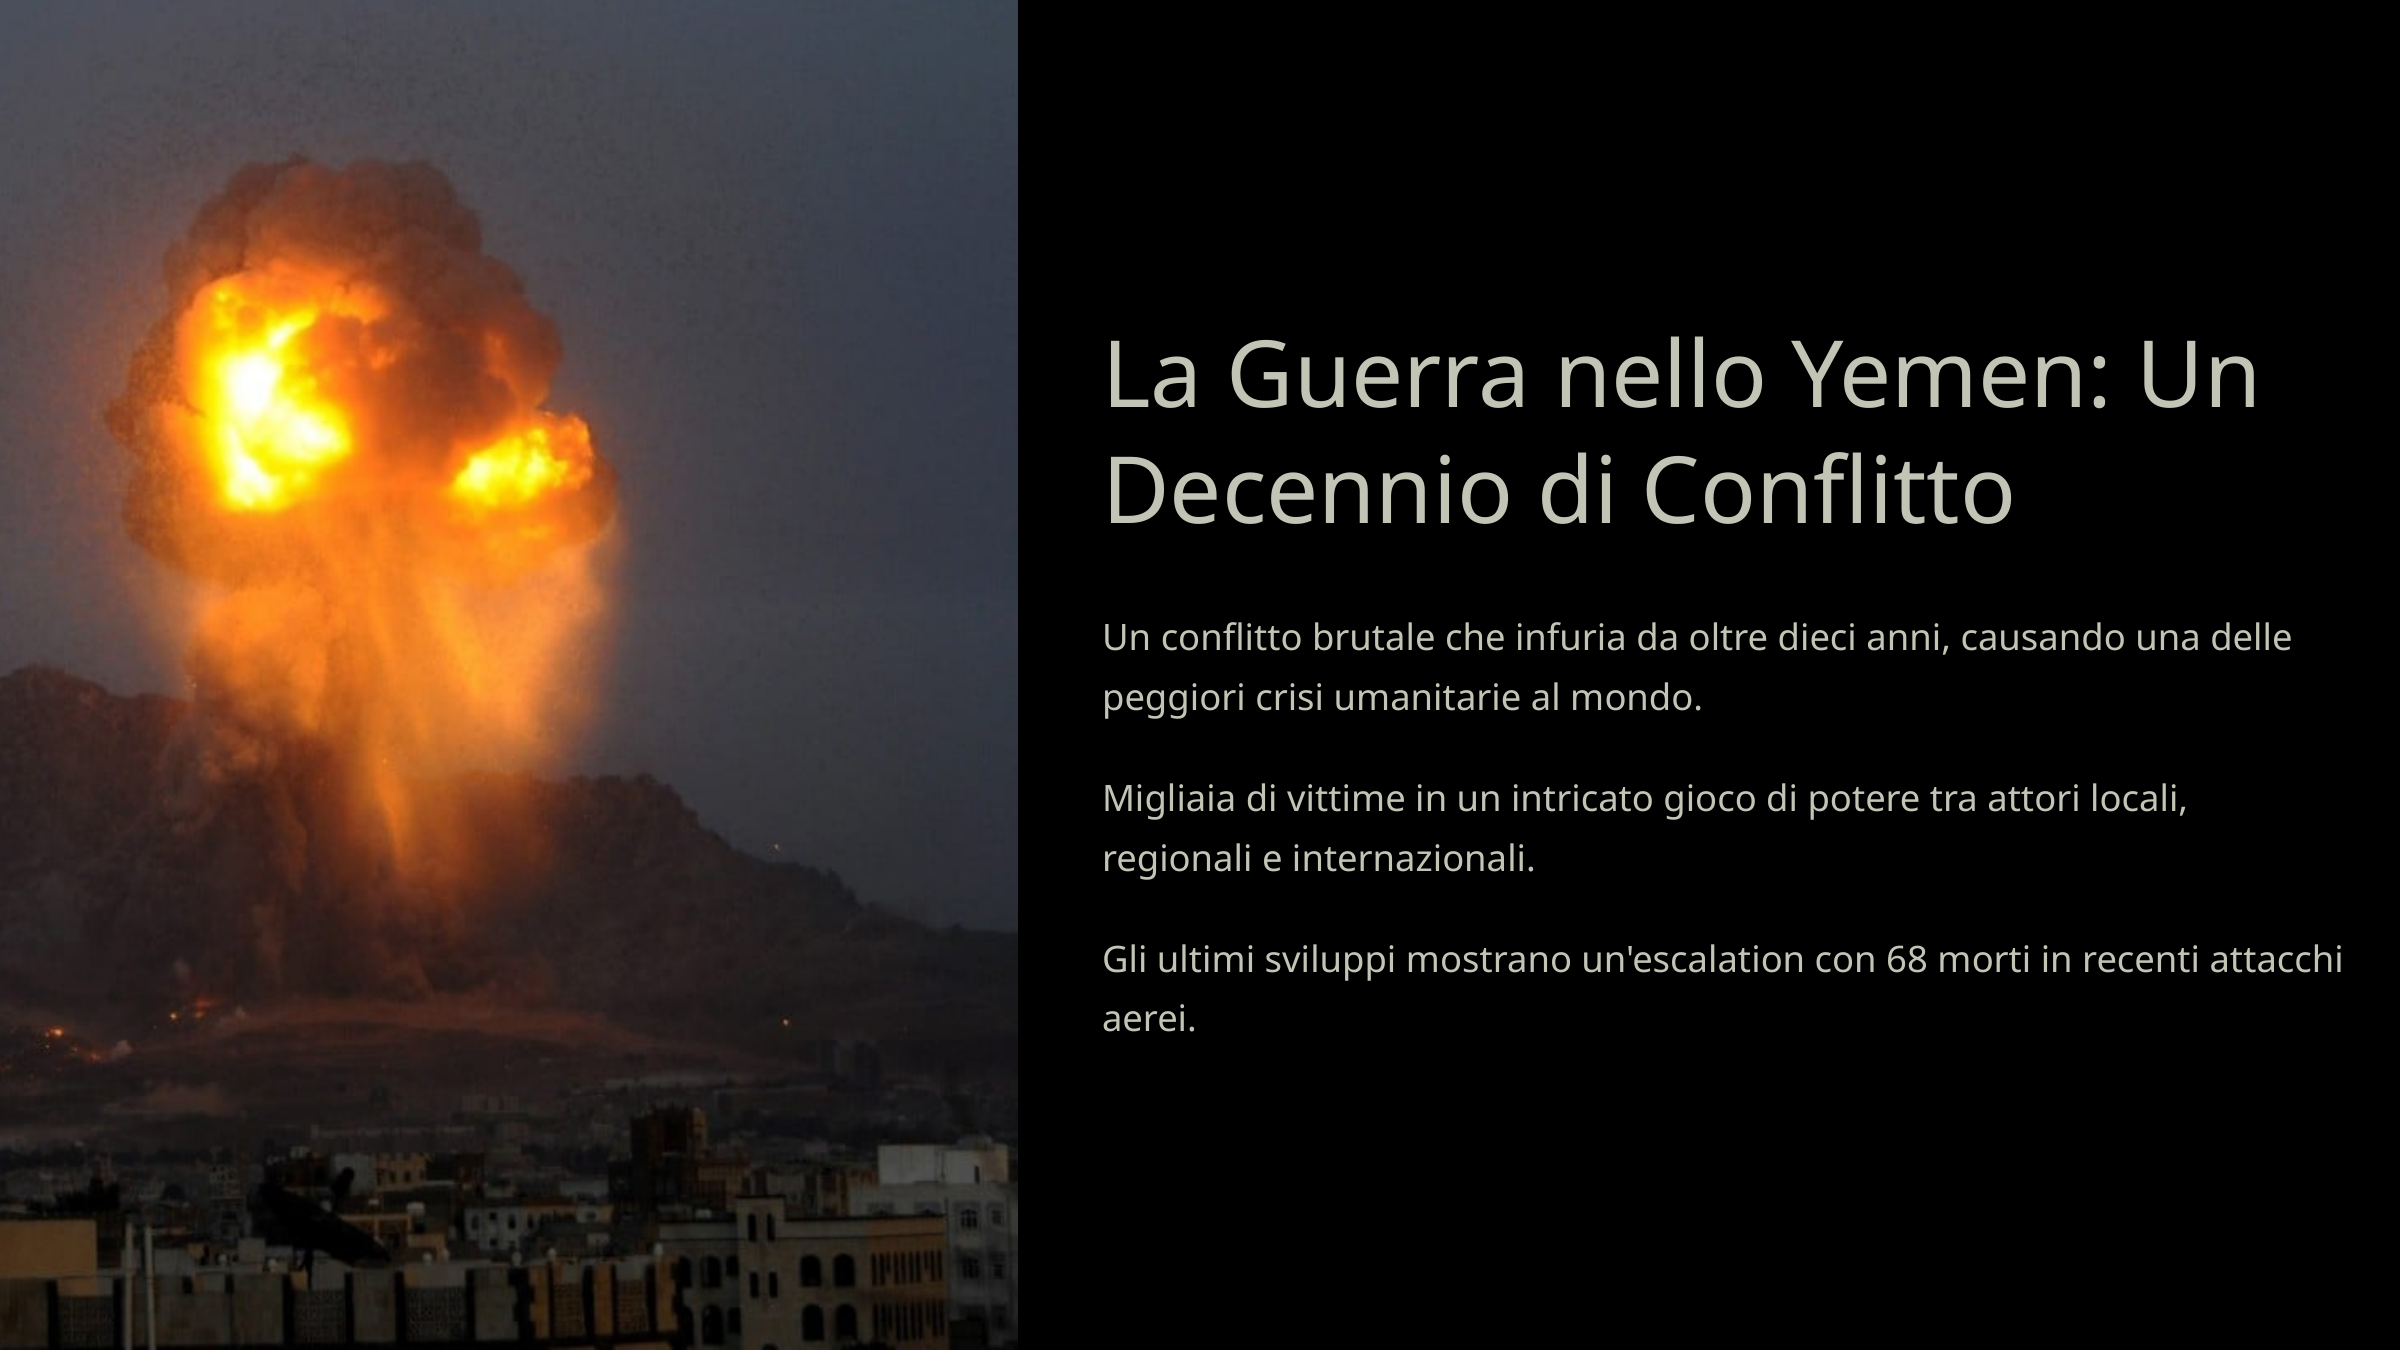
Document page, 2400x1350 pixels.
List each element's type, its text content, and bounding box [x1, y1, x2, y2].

text_box Un conflitto brutale che infuria da oltre dieci anni, causando una delle peggiori crisi umanitarie al mondo. [1102, 598, 2342, 718]
text_box Migliaia di vittime in un intricato gioco di potere tra attori locali, regionali e internazionali. [1102, 759, 2342, 879]
text_box Gli ultimi sviluppi mostrano un'escalation con 68 morti in recenti attacchi aerei. [1102, 920, 2373, 1040]
picture [0, 0, 1018, 1350]
text_box La Guerra nello Yemen: Un Decennio di Conflitto [1102, 310, 2342, 543]
